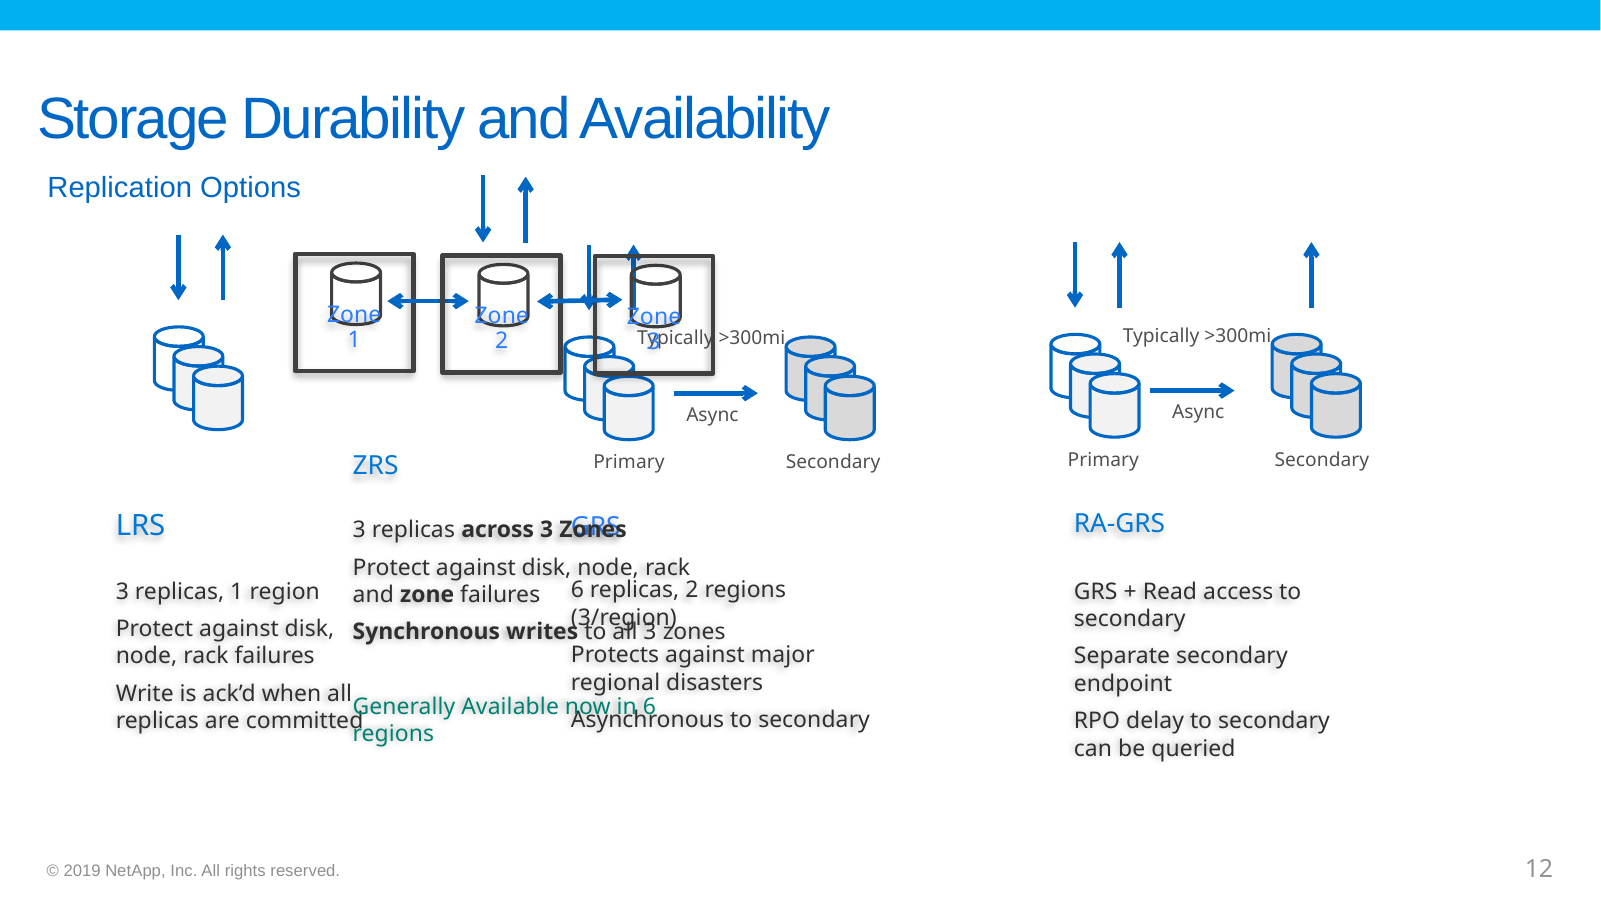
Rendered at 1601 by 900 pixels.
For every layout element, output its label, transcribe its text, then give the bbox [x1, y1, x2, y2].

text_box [547, 244, 903, 813]
text_box ZRS 3 replicas across 3 Zones Protect against disk, node, rack and zone failures Synchronous writes to all 3 zones Generally Available now in 6 regions [392, 430, 542, 753]
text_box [92, 234, 392, 811]
slide_number 12 [1458, 856, 1569, 884]
title [35, 52, 1567, 172]
footer © 2019 NetApp, Inc. All rights reserved. [34, 853, 533, 887]
list Replication Options [35, 168, 1566, 199]
text_box Storage Durability and Availability [18, 76, 1437, 148]
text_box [1031, 241, 1392, 811]
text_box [594, 255, 714, 374]
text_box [295, 253, 414, 372]
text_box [442, 254, 562, 373]
